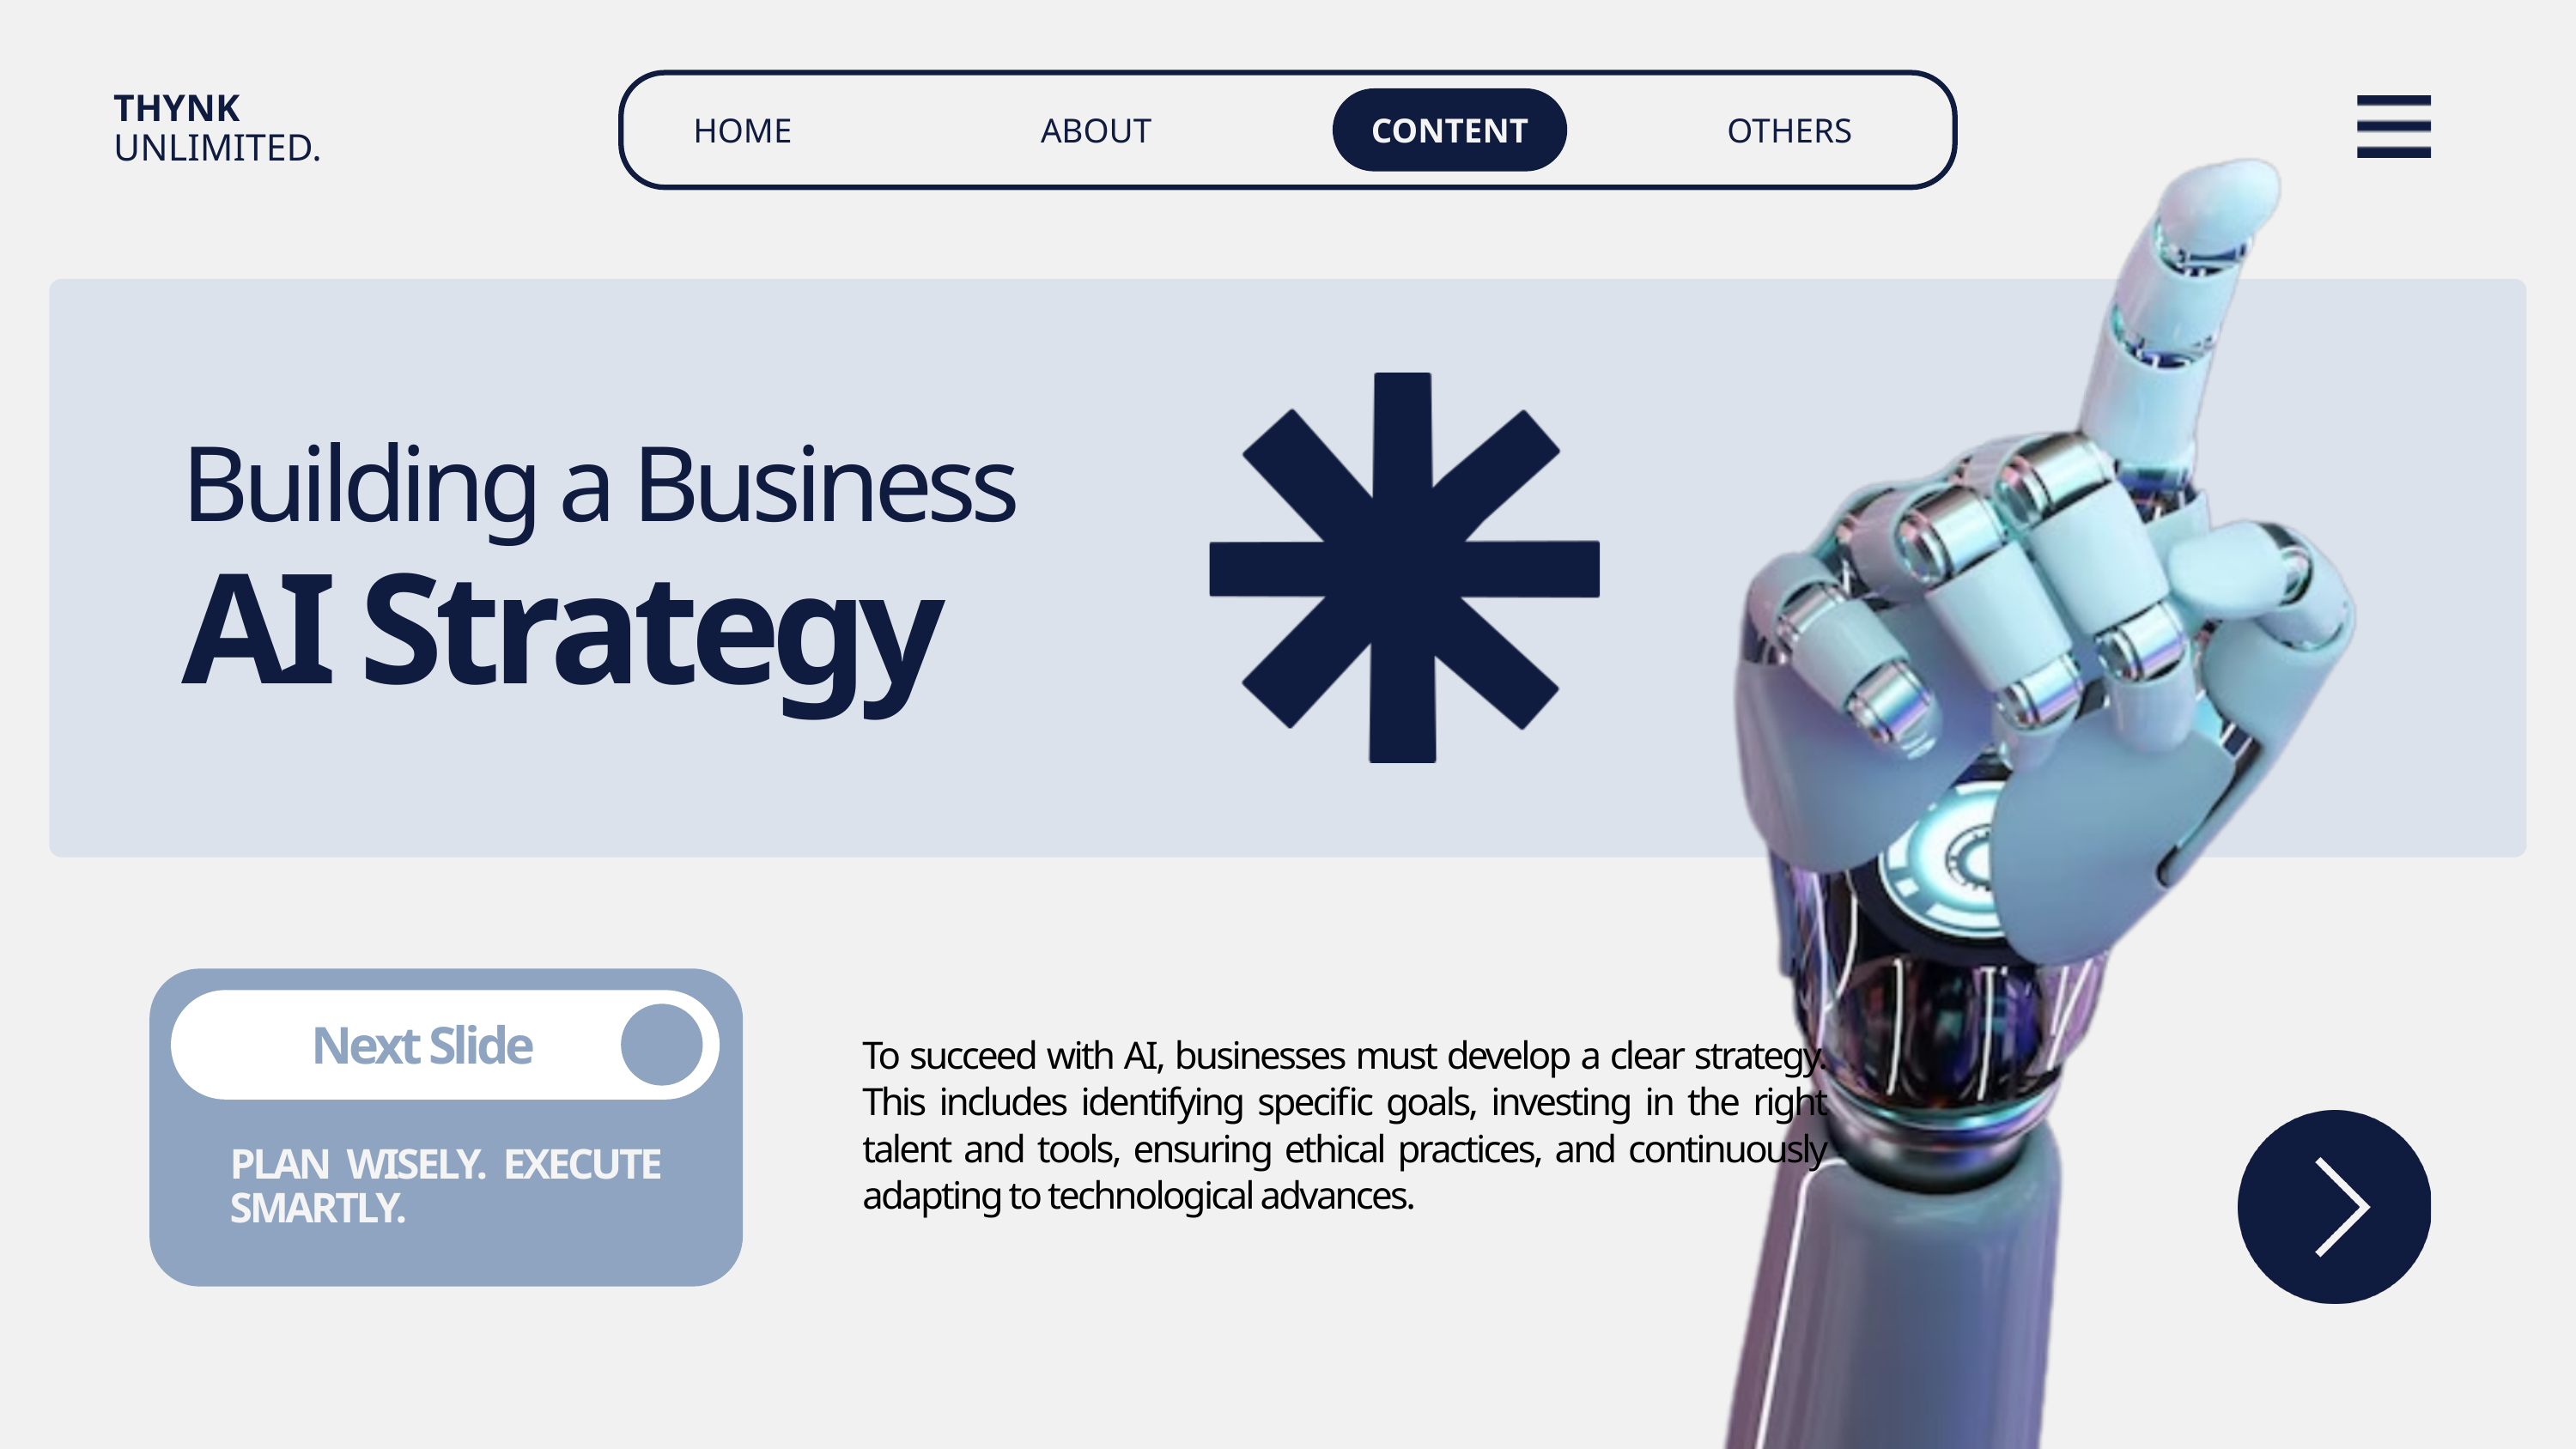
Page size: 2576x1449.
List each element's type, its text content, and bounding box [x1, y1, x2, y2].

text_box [1332, 88, 1568, 172]
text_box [49, 278, 2527, 858]
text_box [620, 1003, 703, 1086]
text_box To succeed with AI, businesses must develop a clear strategy. This includes identifying specific goals, investing in the right talent and tools, ensuring ethical practices, and continuously adapting to technological advances. [862, 1030, 1826, 1217]
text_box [149, 968, 744, 1287]
text_box [2238, 1110, 2432, 1304]
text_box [620, 72, 1955, 188]
text_box [2357, 95, 2432, 158]
text_box [1713, 867, 2358, 1449]
text_box THYNK UNLIMITED. [112, 88, 380, 168]
text_box [1713, 157, 2358, 276]
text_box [170, 990, 720, 1100]
